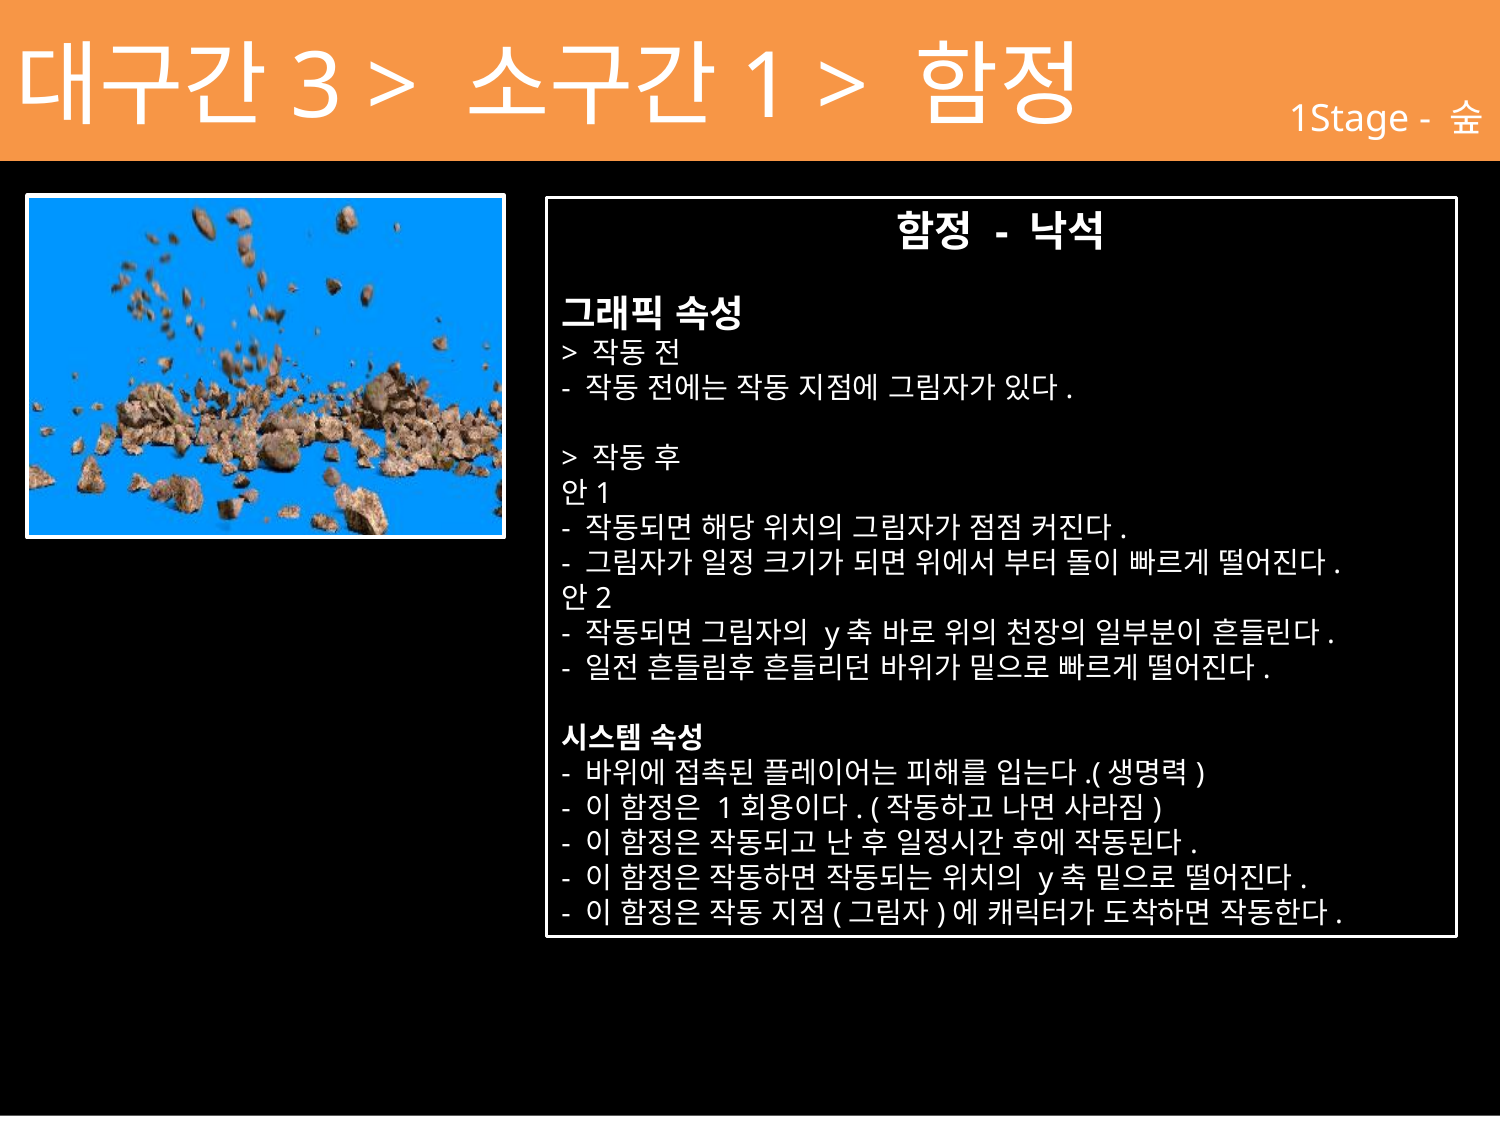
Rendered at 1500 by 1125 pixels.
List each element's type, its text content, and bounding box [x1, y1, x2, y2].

title 대구간3 > 소구간1 > 함정 [0, 0, 1500, 161]
text_box 함정 - 낙석 그래픽 속성 > 작동 전 - 작동 전에는 작동 지점에 그림자가 있다. > 작동 후 안1 - 작동되면 해당 위치의 그림자가 점점 커진다. - 그림자가 일정 크기가 되면 위에서 부터 돌이 빠르게 떨어진다. 안2 - 작동되면 그림자의 y축 바로 위의 천장의 일부분이 흔들린다. - 일전 흔들림후 흔들리던 바위가 밑으로 빠르게 떨어진다. 시스템 속성 - 바위에 접촉된 플레이어는 피해를 입는다.(생명력) - 이 함정은 1회용이다. (작동하고 나면 사라짐) - 이 함정은 작동되고 난 후 일정시간 후에 작동된다. - 이 함정은 작동하면 작동되는 위치의 y축 밑으로 떨어진다. - 이 함정은 작동 지점(그림자)에 캐릭터가 도착하면 작동한다. [546, 197, 1457, 937]
text_box [0, 161, 1500, 1116]
picture [29, 197, 503, 536]
text_box 1Stage - 숲 [1273, 86, 1500, 146]
